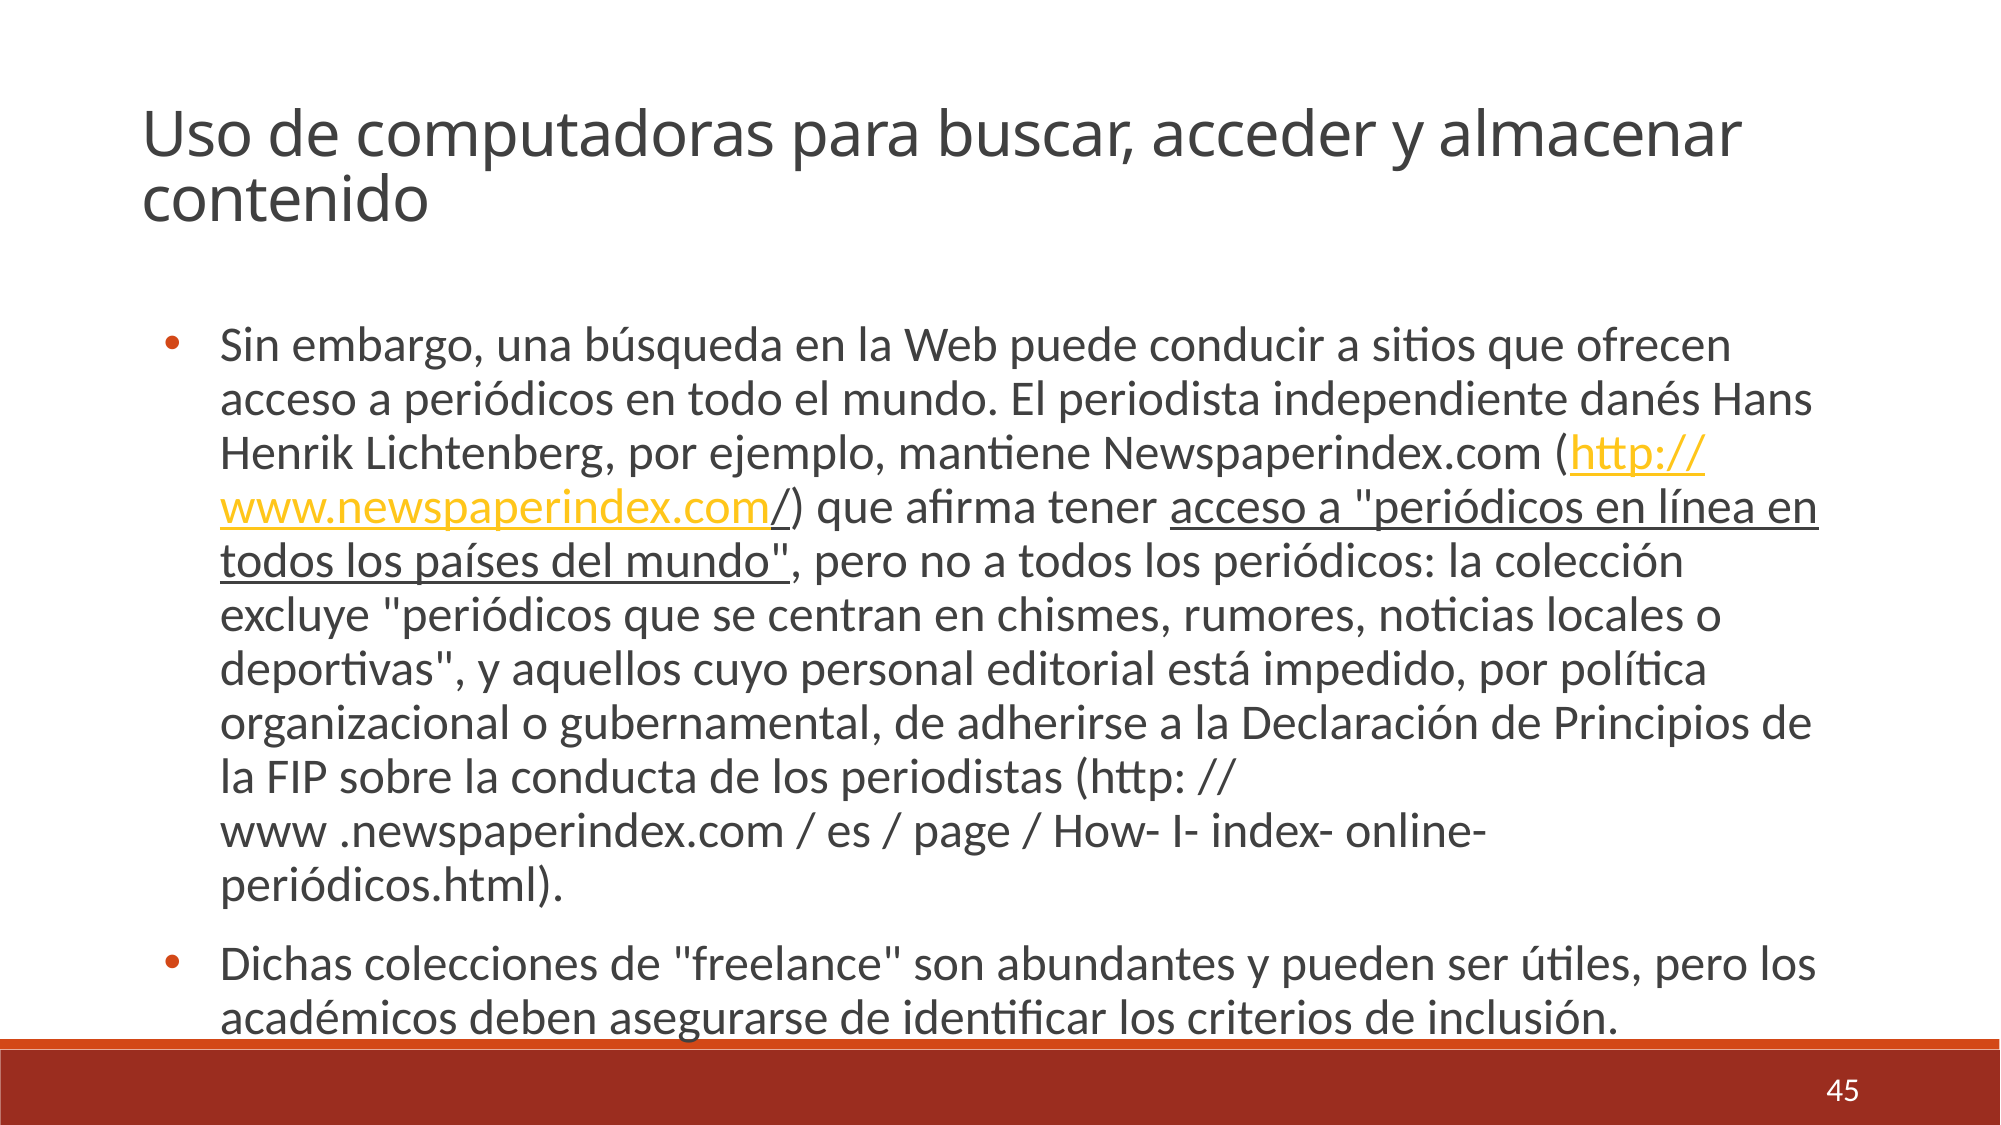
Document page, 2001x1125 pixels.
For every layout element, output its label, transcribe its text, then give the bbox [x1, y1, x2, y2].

text_box Sin embargo, una búsqueda en la Web puede conducir a sitios que ofrecen acceso a periódicos en todo el mundo. El periodista independiente danés Hans Henrik Lichtenberg, por ejemplo, mantiene Newspaperindex.com (http://www.newspaperindex.com/) que afirma tener acceso a "periódicos en línea en todos los países del mundo", pero no a todos los periódicos: la colección excluye "periódicos que se centran en chismes, rumores, noticias locales o deportivas", y aquellos cuyo personal editorial está impedido, por política organizacional o gubernamental, de adherirse a la Declaración de Principios de la FIP sobre la conducta de los periodistas (http: // www .newspaperindex.com / es / page / How- I- index- online- periódicos.html). Dichas colecciones de "freelance" son abundantes y pueden ser útiles, pero los académicos deben asegurarse de identificar los criterios de inclusión. [148, 311, 1853, 1062]
text_box Uso de computadoras para buscar, acceder y almacenar contenido [126, 97, 1821, 242]
slide_number 45 [126, 1061, 1875, 1115]
